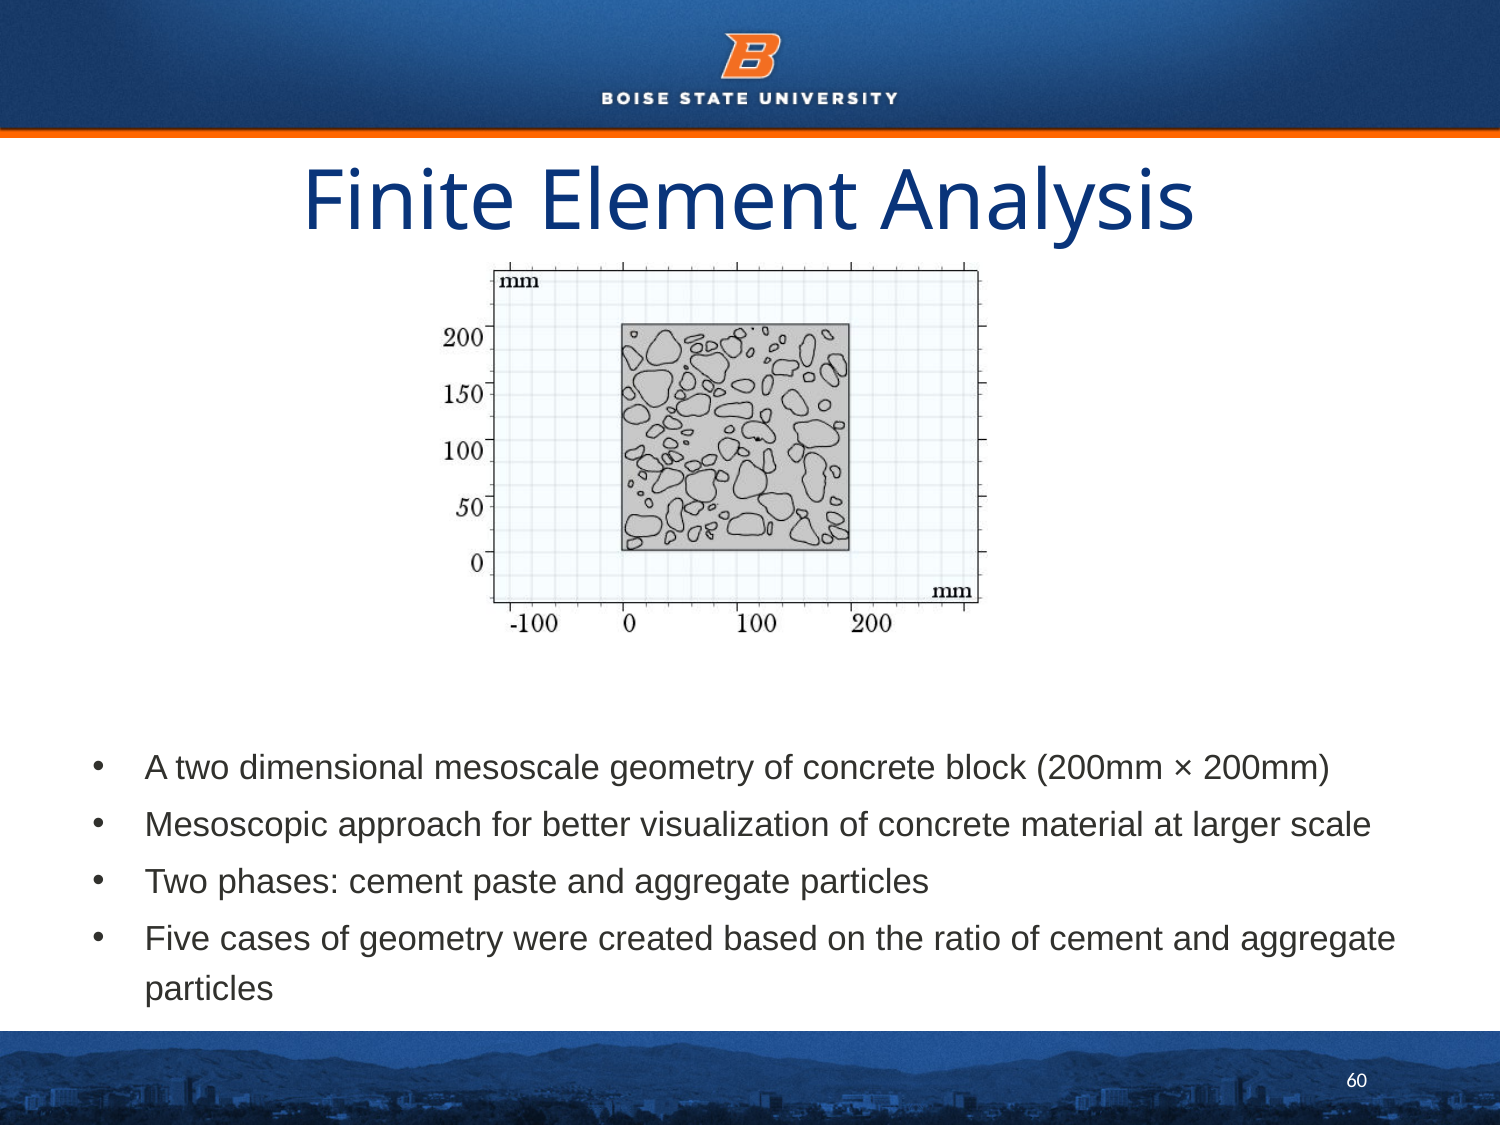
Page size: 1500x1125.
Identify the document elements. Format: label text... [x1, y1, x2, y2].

picture [0, 0, 1500, 138]
picture [412, 262, 988, 638]
title Finite Element Analysis [75, 137, 1425, 255]
picture [0, 1031, 1500, 1125]
list A two dimensional mesoscale geometry of concrete block (200mm × 200mm) Mesoscopic approach for better visualization of concrete material at larger scale Two phases: cement paste and aggregate particles Five cases of geometry were created based on the ratio of cement and aggregate particles [77, 254, 1453, 1038]
